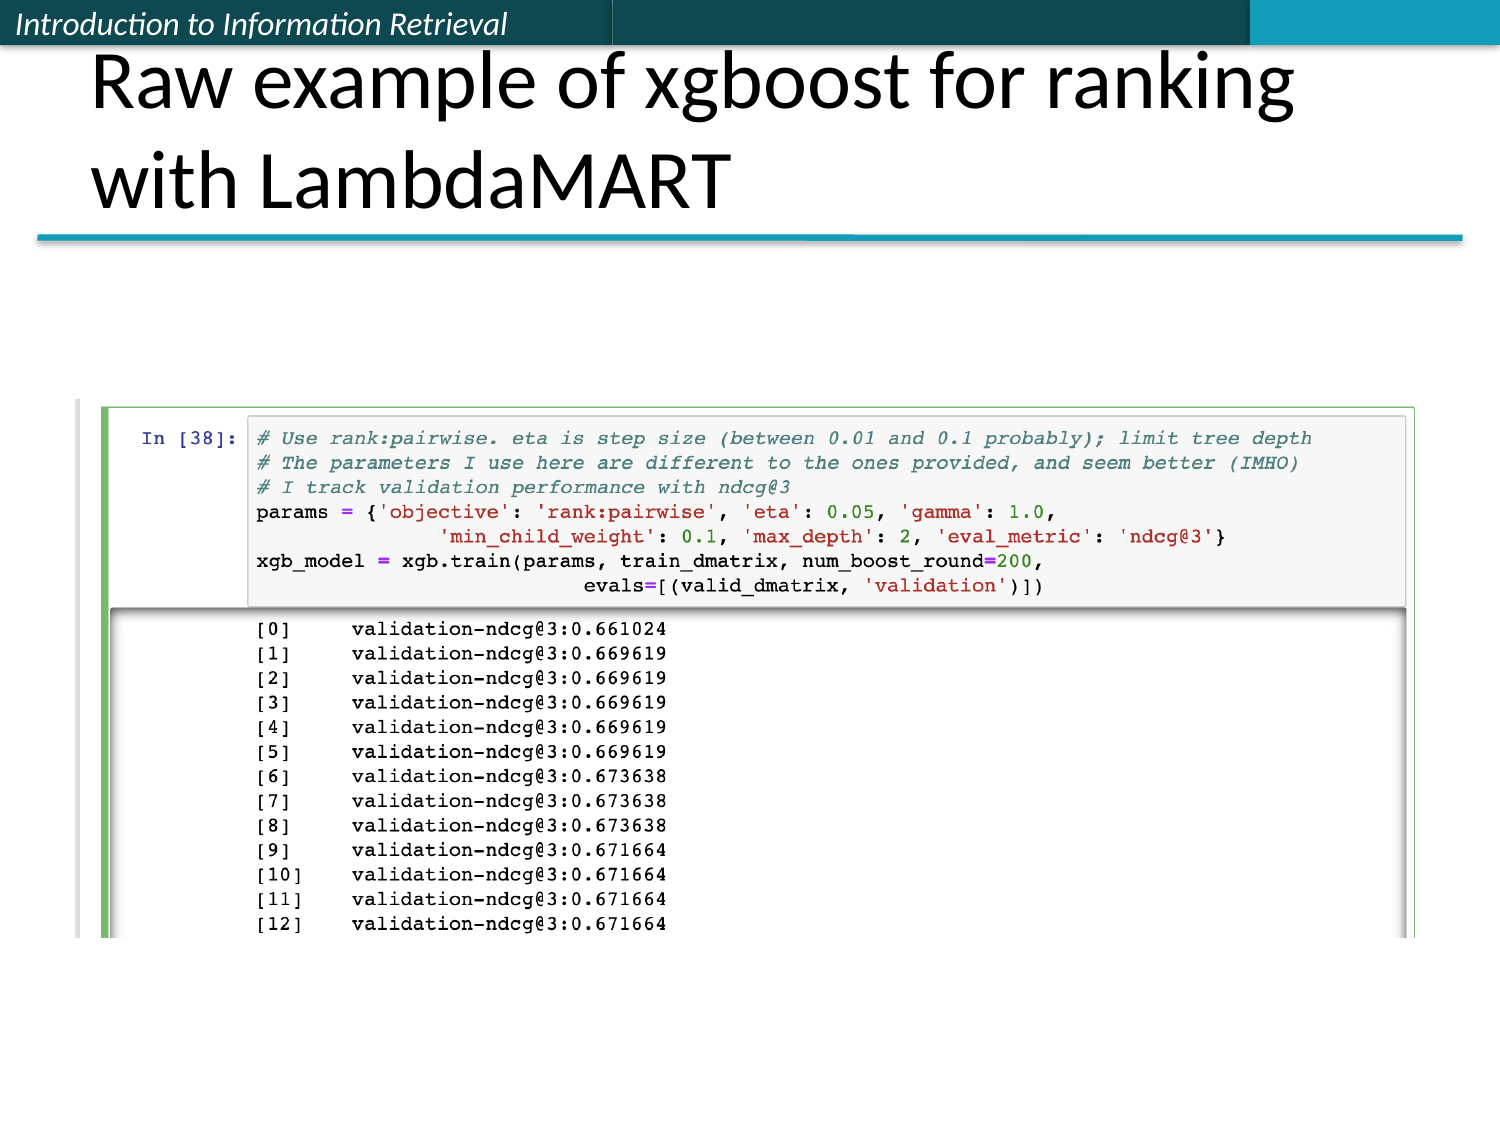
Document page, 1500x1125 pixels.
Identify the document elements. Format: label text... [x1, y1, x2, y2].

title Raw example of xgboost for ranking with LambdaMART [75, 45, 1425, 233]
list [74, 399, 1426, 939]
